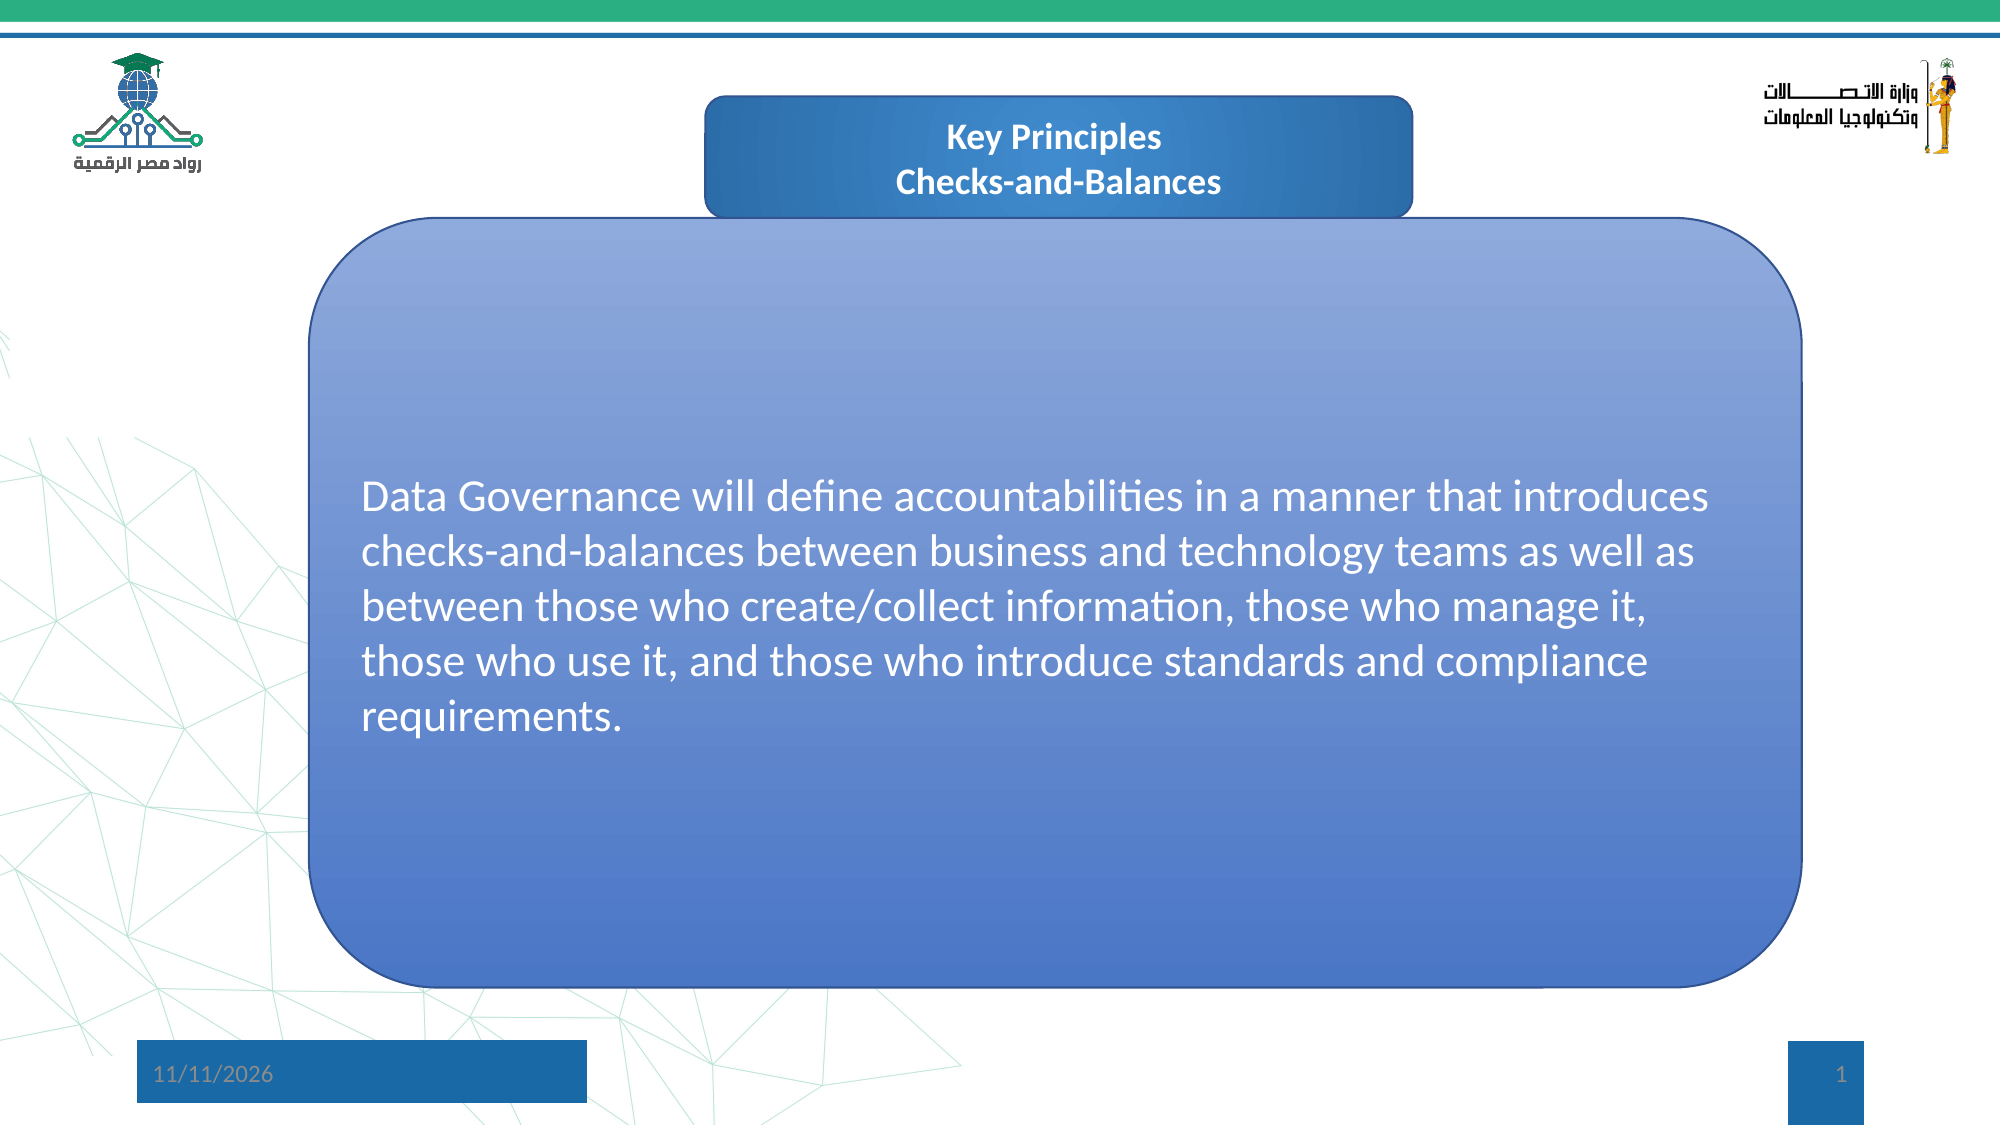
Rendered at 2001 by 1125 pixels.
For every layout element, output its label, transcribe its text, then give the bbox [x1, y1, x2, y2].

text_box Key Principles Checks-and-Balances [704, 95, 1414, 219]
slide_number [137, 1042, 588, 1103]
text_box Data Governance will define accountabilities in a manner that introduces checks-and-balances between business and technology teams as well as between those who create/collect information, those who manage it, those who use it, and those who introduce standards and compliance requirements. [307, 216, 1803, 989]
picture [0, 0, 2000, 1125]
slide_number 1 [1412, 1042, 1863, 1103]
